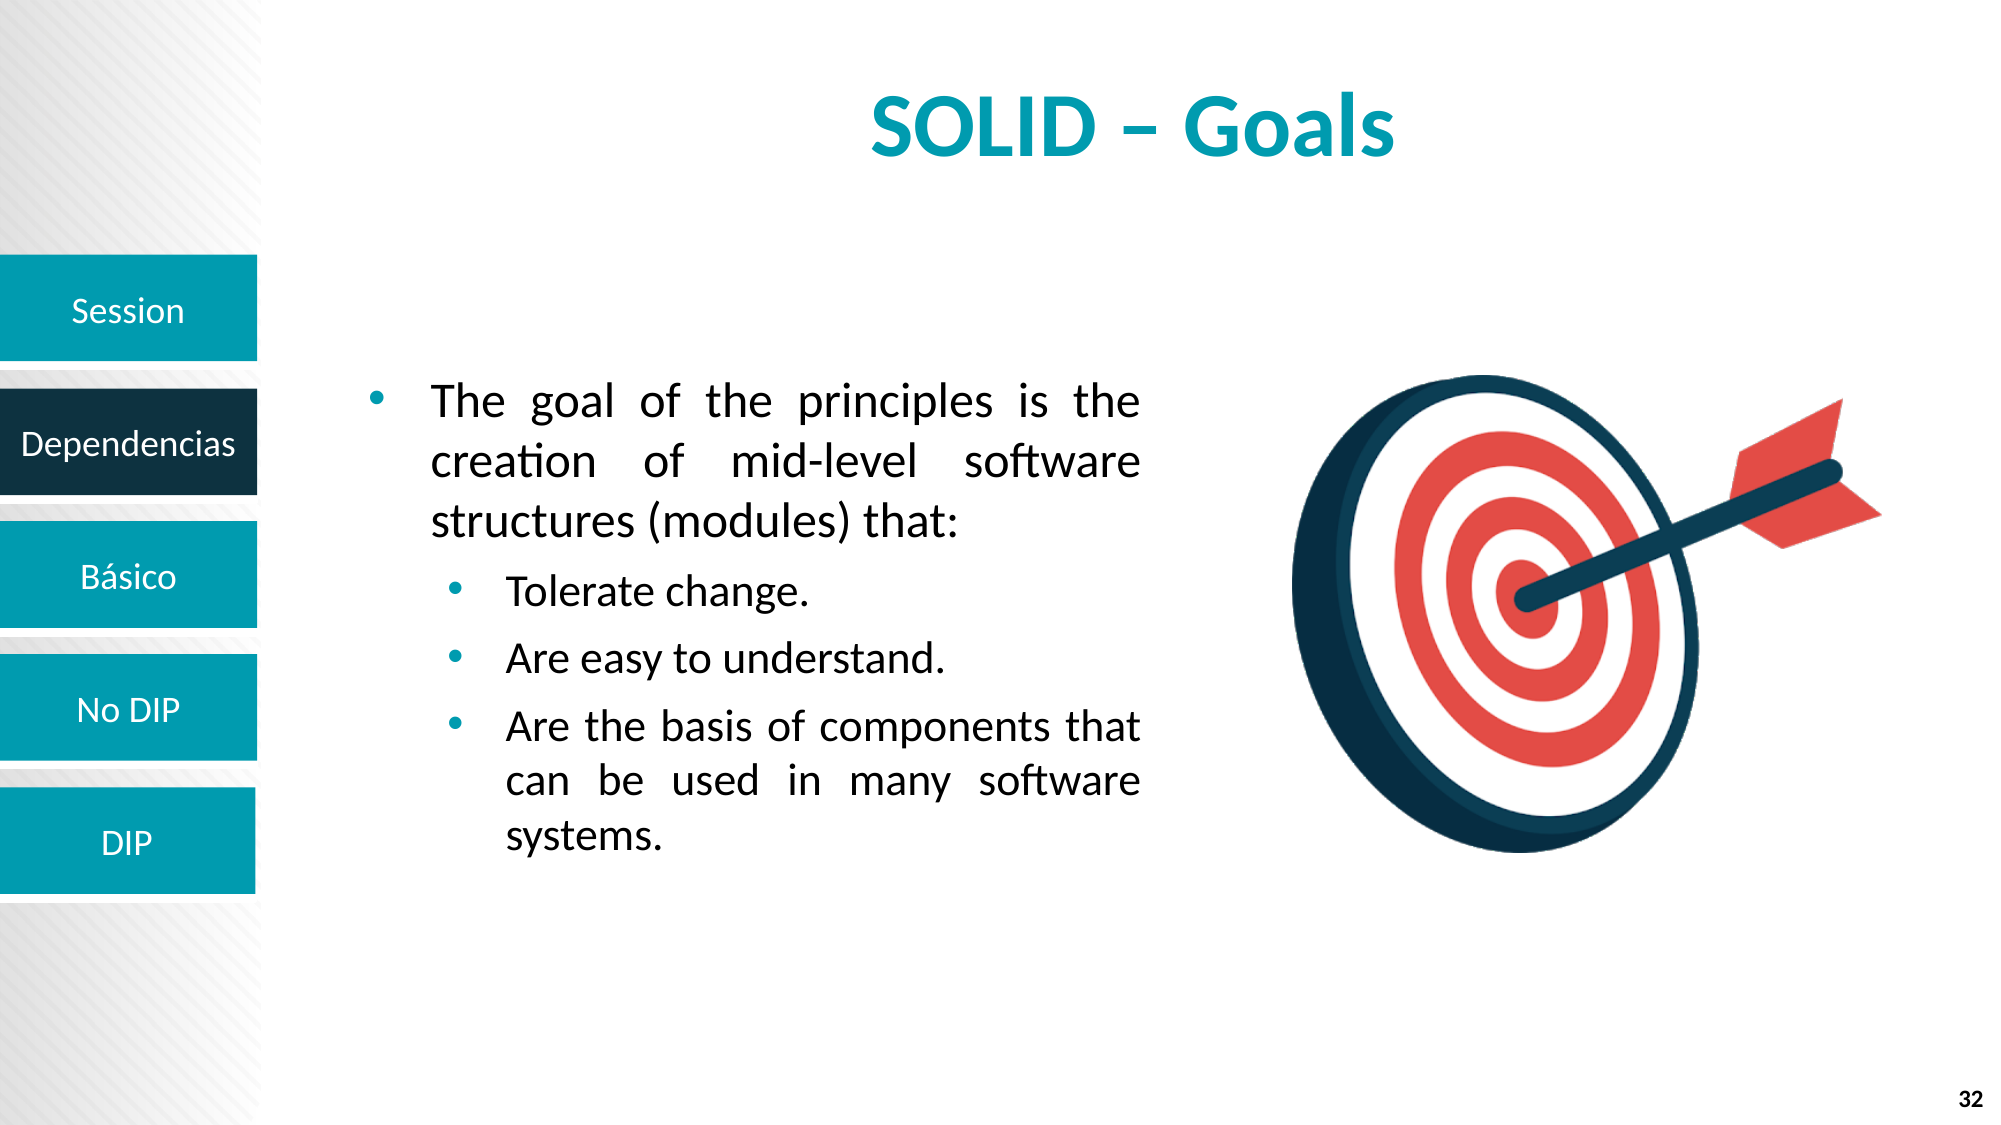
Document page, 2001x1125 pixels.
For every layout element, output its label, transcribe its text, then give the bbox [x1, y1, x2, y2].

text_box The goal of the principles is the creation of mid-level software structures (modules) that: Tolerate change. Are easy to understand. Are the basis of components that can be used in many software systems. [340, 231, 1157, 997]
slide_number 32 [1921, 1072, 2000, 1124]
picture [1291, 375, 1882, 853]
title SOLID – Goals [340, 36, 1927, 204]
